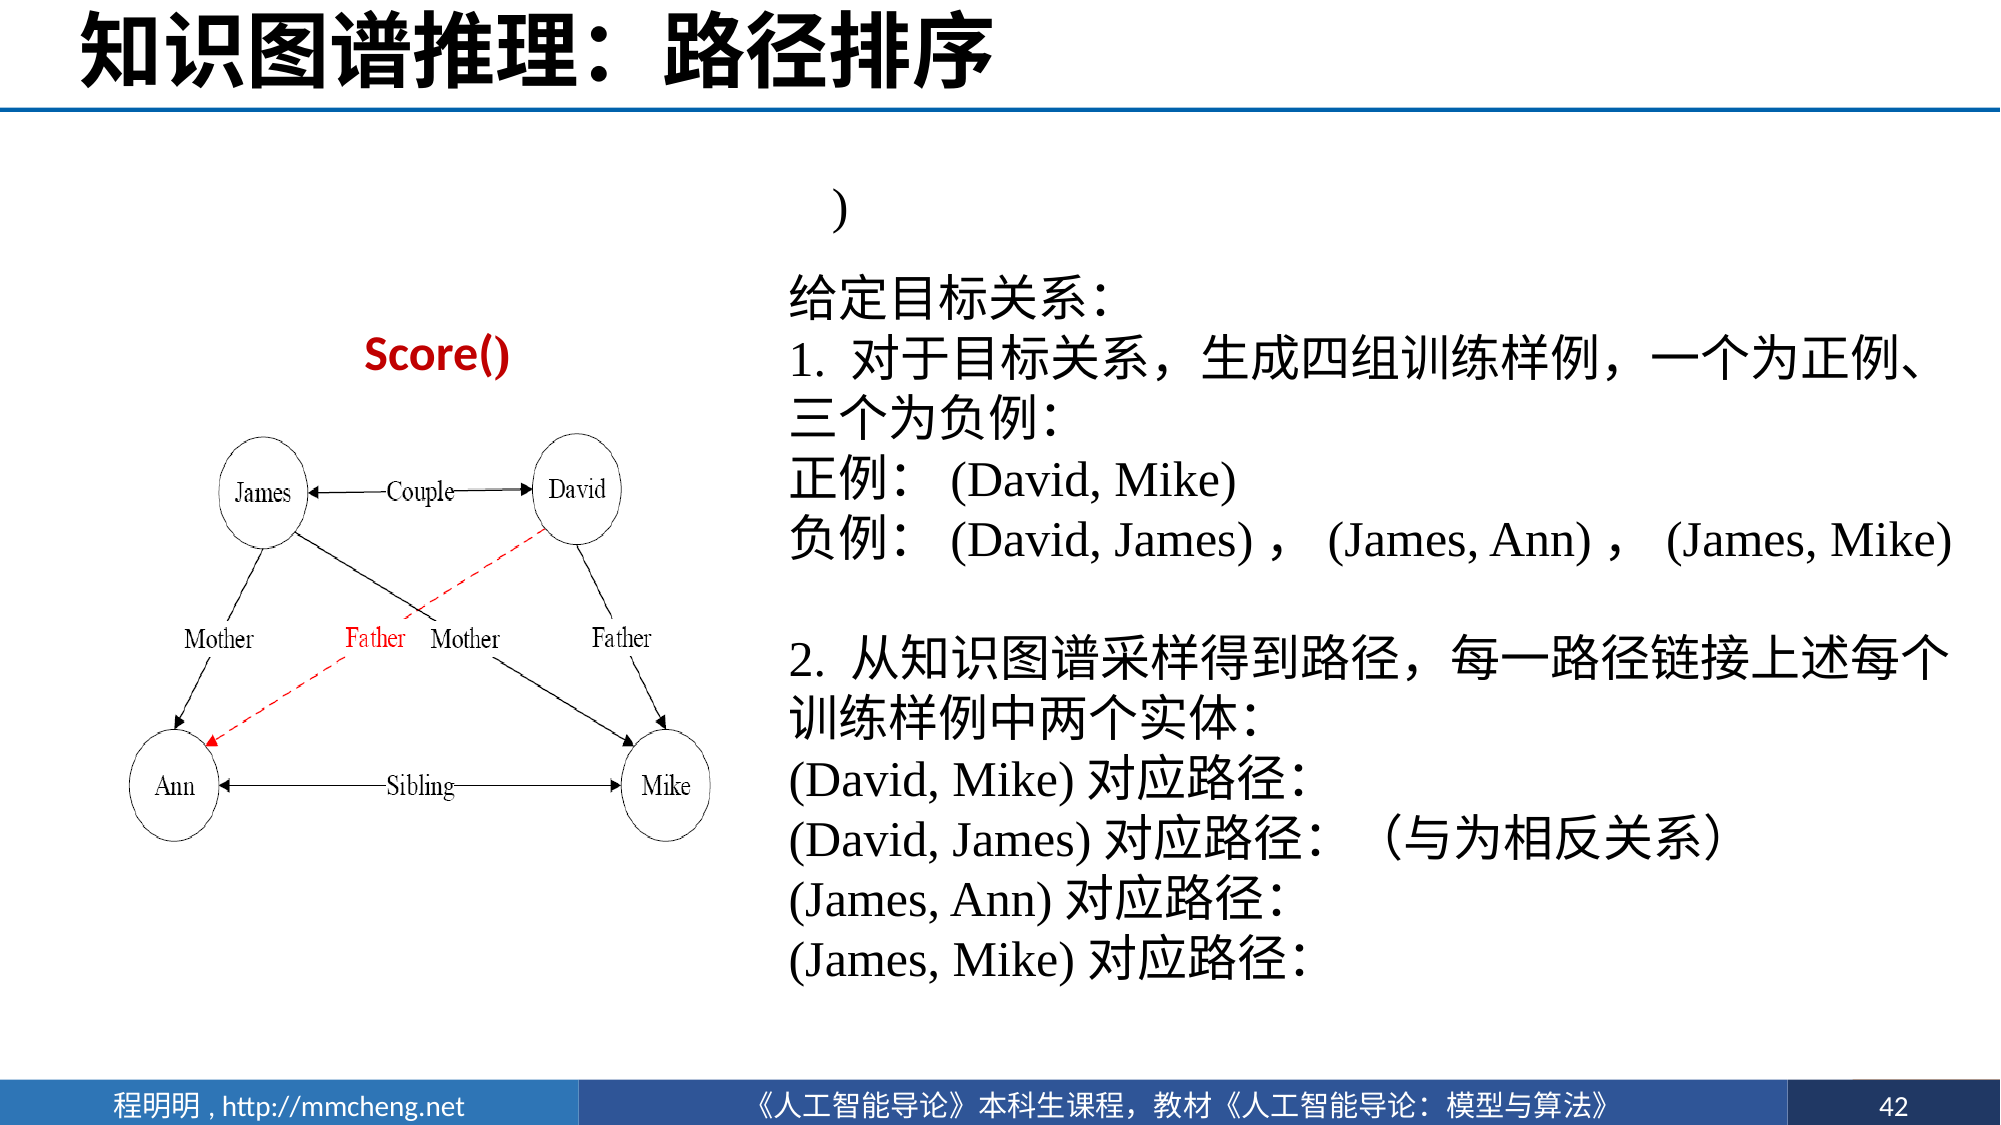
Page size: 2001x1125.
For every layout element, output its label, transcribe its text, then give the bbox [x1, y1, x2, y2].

picture [108, 408, 730, 861]
title 知识图谱推理：路径排序 [64, 0, 2000, 110]
